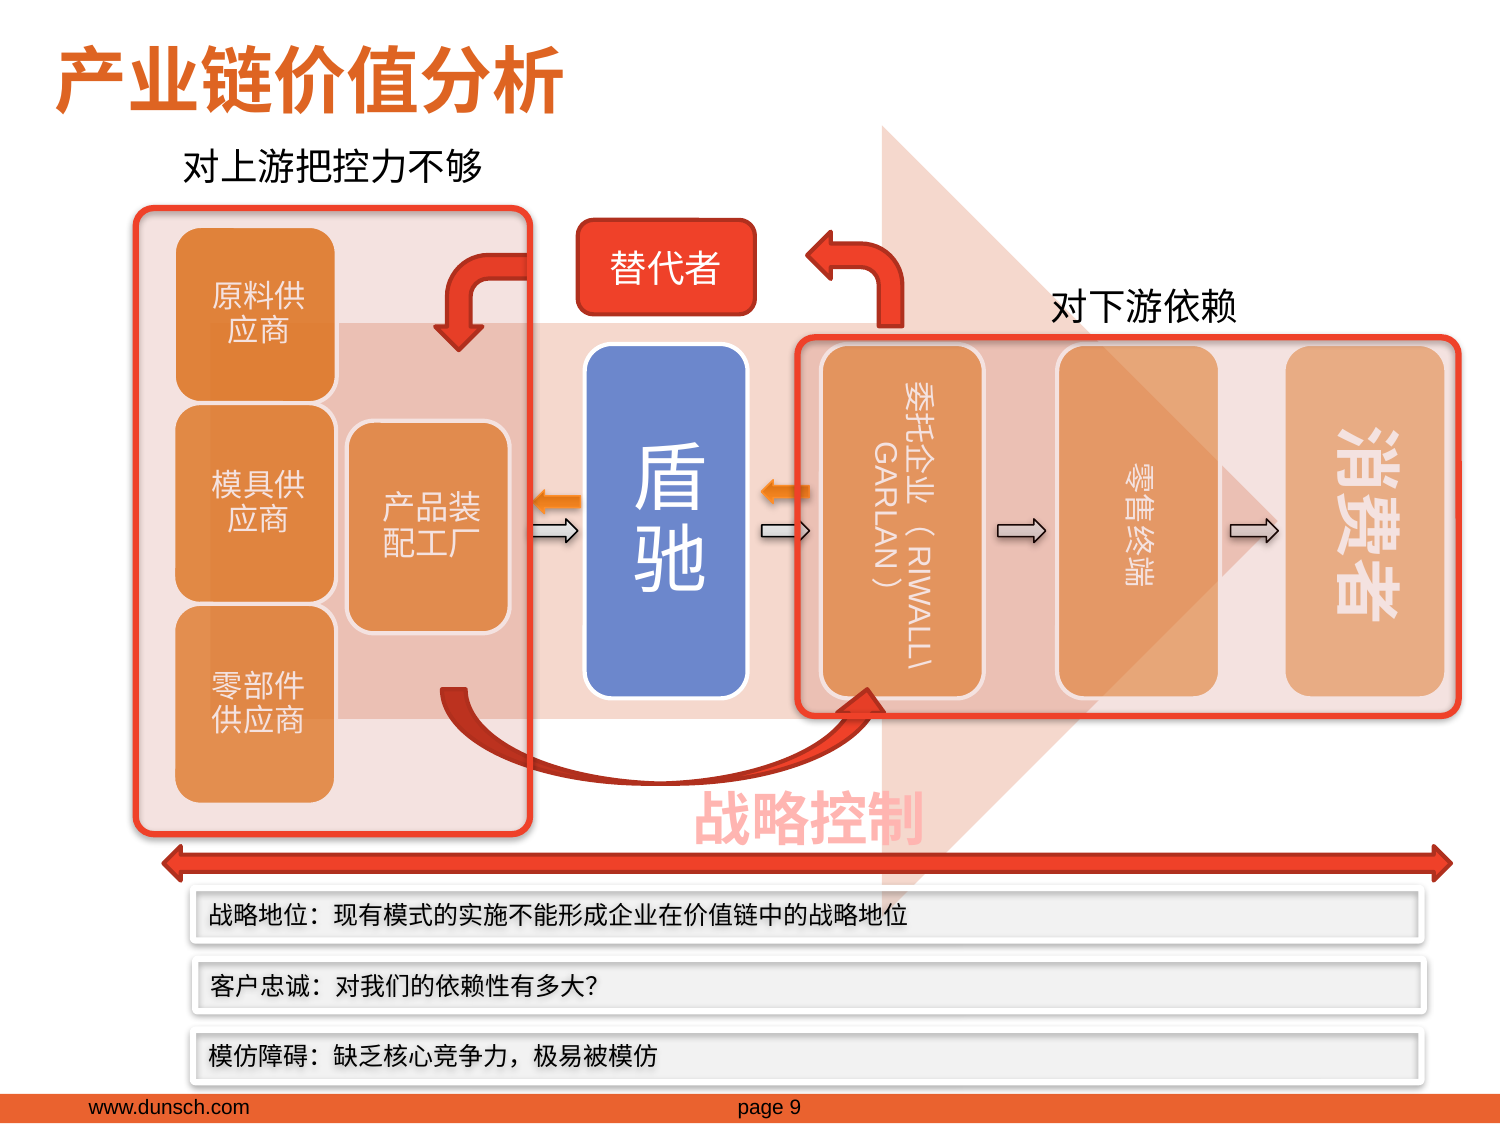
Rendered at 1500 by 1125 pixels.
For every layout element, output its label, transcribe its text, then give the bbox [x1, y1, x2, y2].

title 产业链价值分析 [41, 7, 1447, 77]
text_box 客户忠诚：对我们的依赖性有多大？ [192, 974, 1427, 1015]
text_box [535, 219, 903, 351]
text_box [797, 274, 1459, 717]
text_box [135, 135, 531, 835]
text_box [163, 774, 1452, 881]
text_box 模仿障碍：缺乏核心竞争力，极易被模仿 [189, 1026, 1425, 1086]
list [40, 77, 1448, 965]
